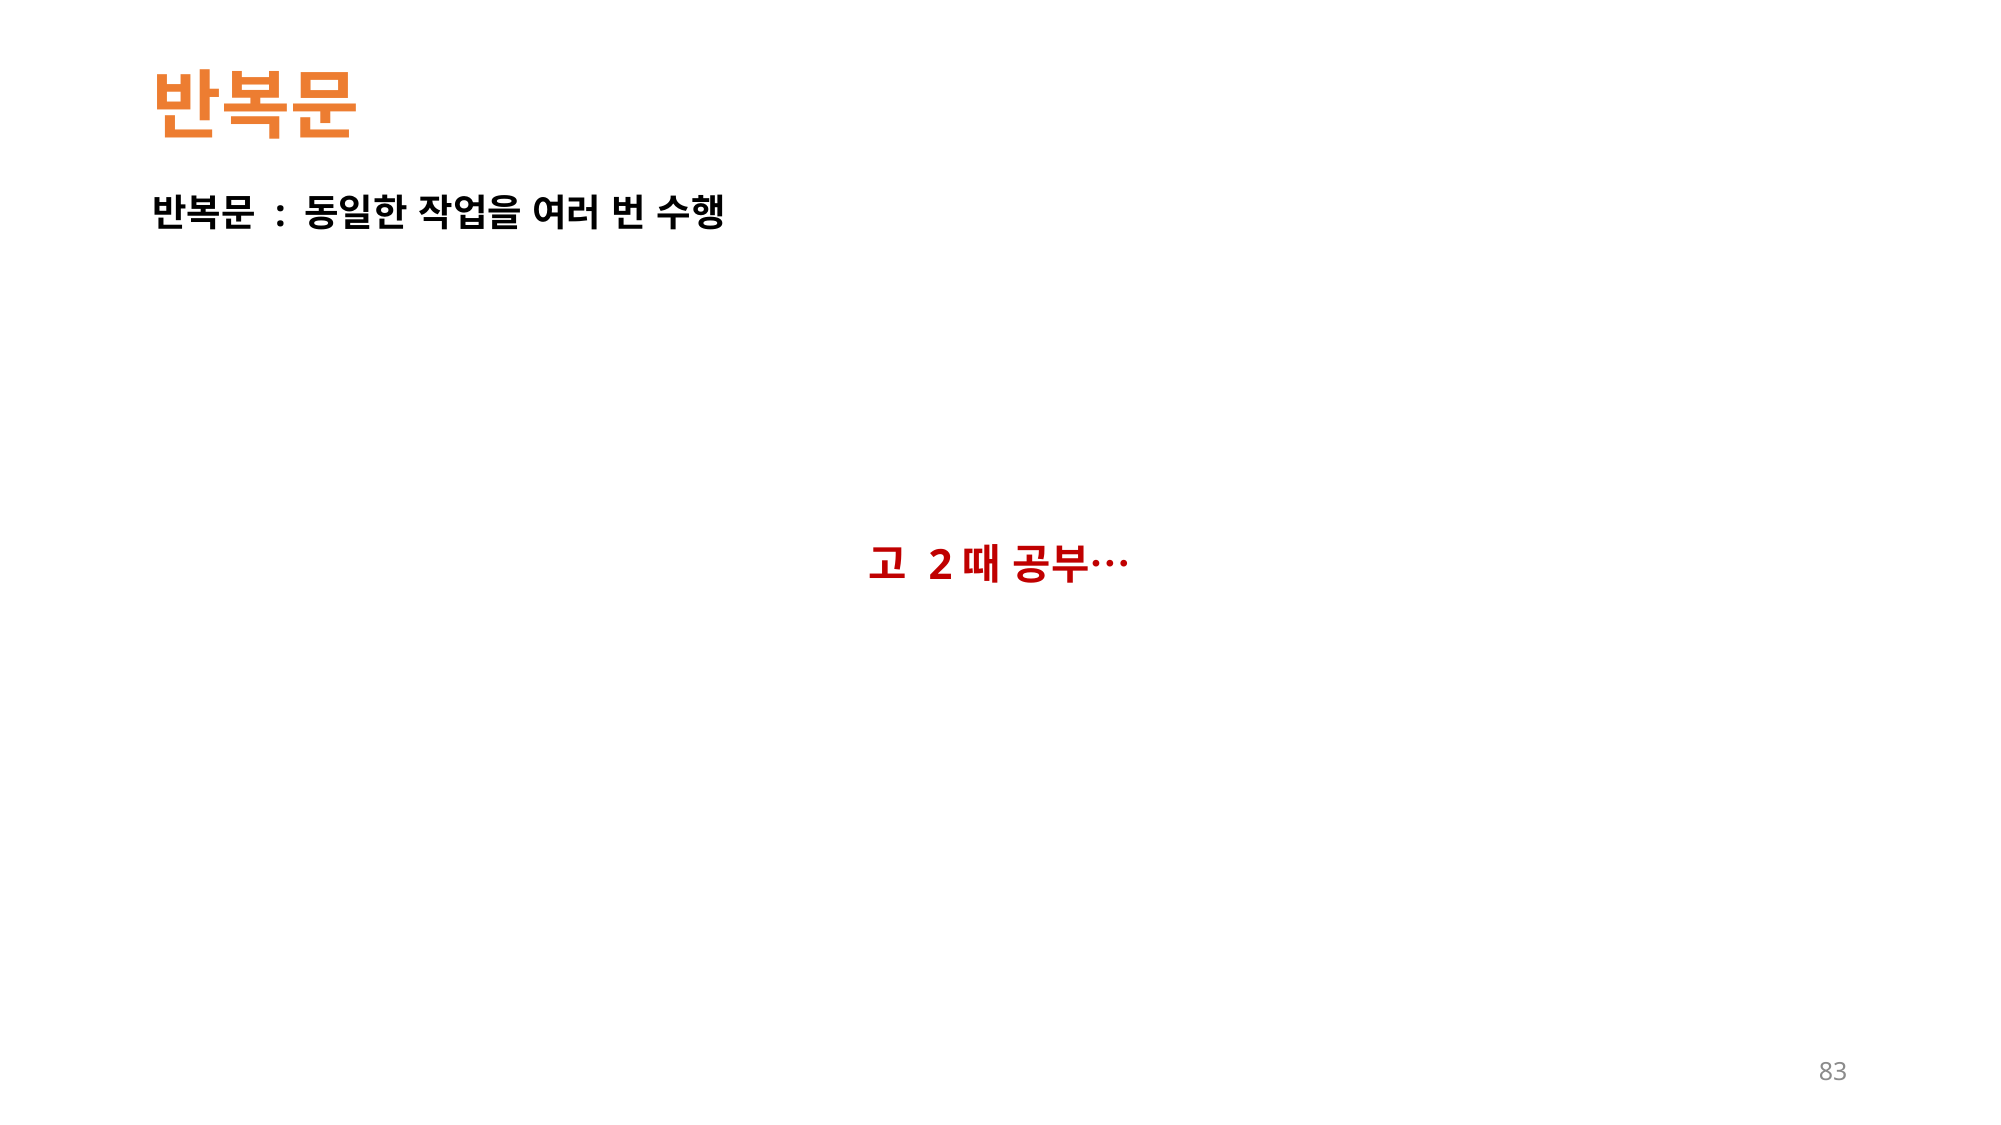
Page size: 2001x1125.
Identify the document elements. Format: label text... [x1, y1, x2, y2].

text_box 고 2때 공부… [471, 513, 1529, 612]
list 반복문 : 동일한 작업을 여러 번 수행 [137, 181, 1863, 1014]
slide_number 83 [1412, 1042, 1863, 1103]
title 반복문 [137, 59, 1863, 161]
